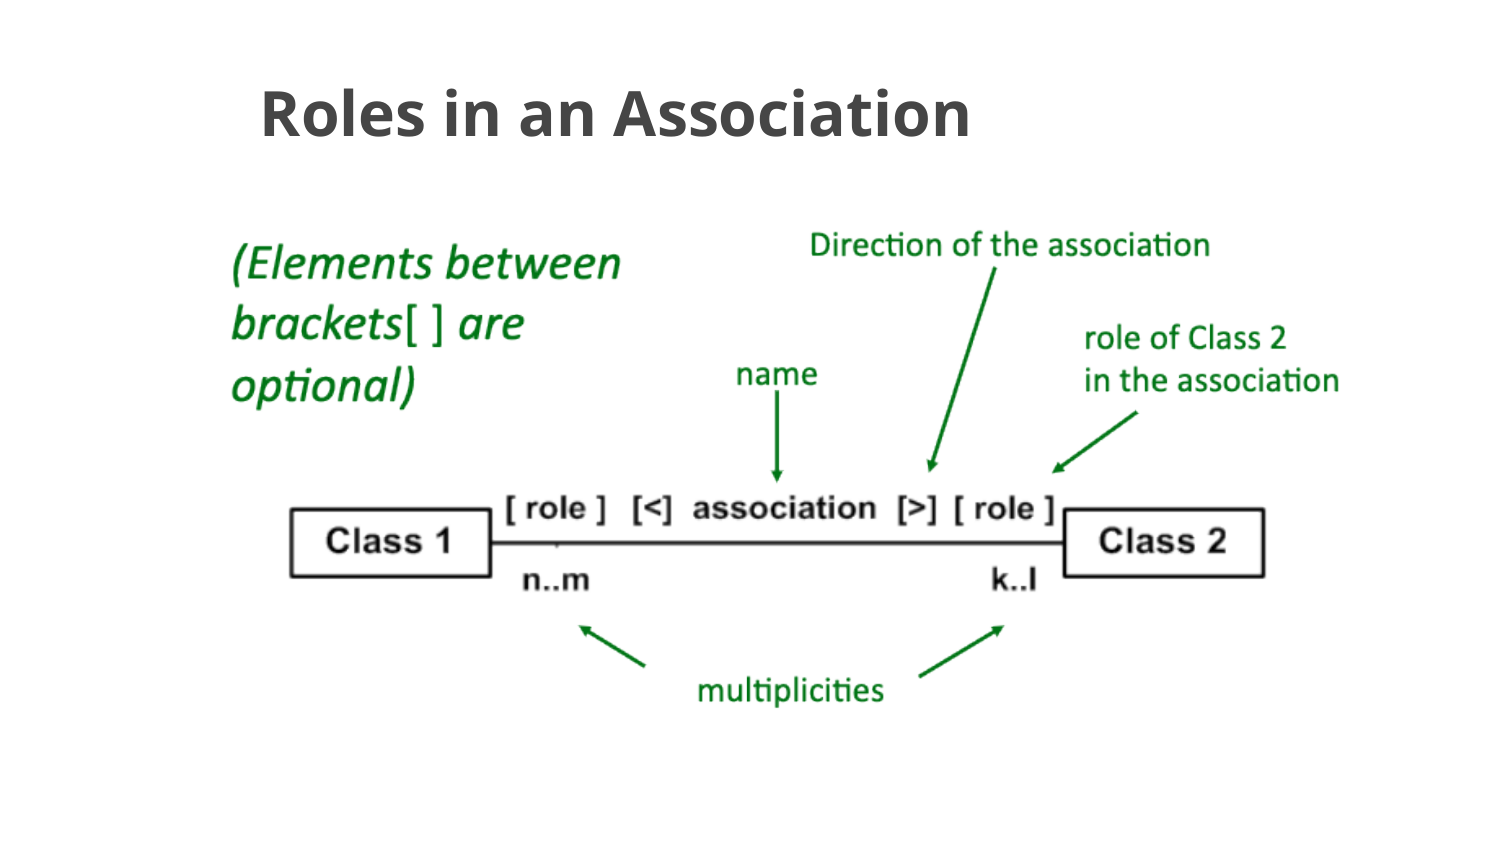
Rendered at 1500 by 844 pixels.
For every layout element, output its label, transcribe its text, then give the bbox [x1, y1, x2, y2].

picture [147, 187, 1423, 741]
title Roles in an Association [245, 40, 1258, 182]
